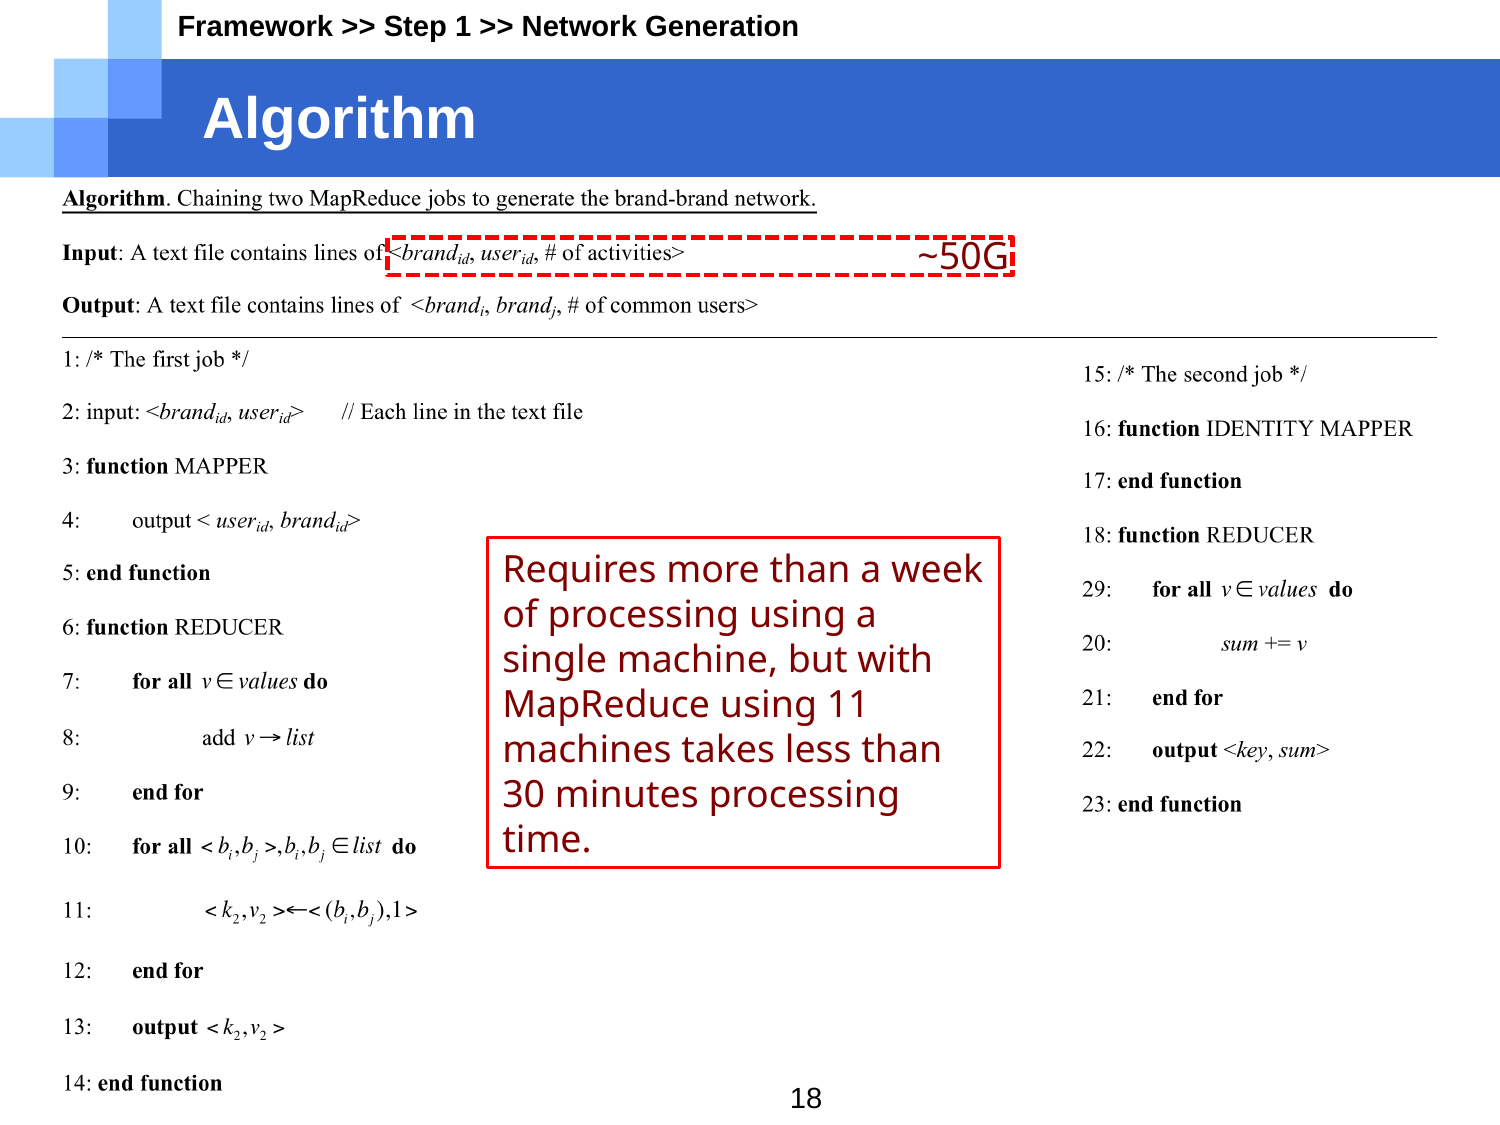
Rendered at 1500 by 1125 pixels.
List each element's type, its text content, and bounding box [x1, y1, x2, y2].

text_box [387, 224, 1028, 286]
text_box Requires more than a week of processing using a single machine, but with MapReduce using 11 machines takes less than 30 minutes processing time. [904, 537, 1000, 868]
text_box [1082, 362, 1500, 844]
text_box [62, 186, 901, 337]
title Algorithm [187, 75, 1400, 155]
text_box Framework >> Step 1 >> Network Generation [162, 0, 1213, 63]
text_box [62, 344, 901, 1125]
